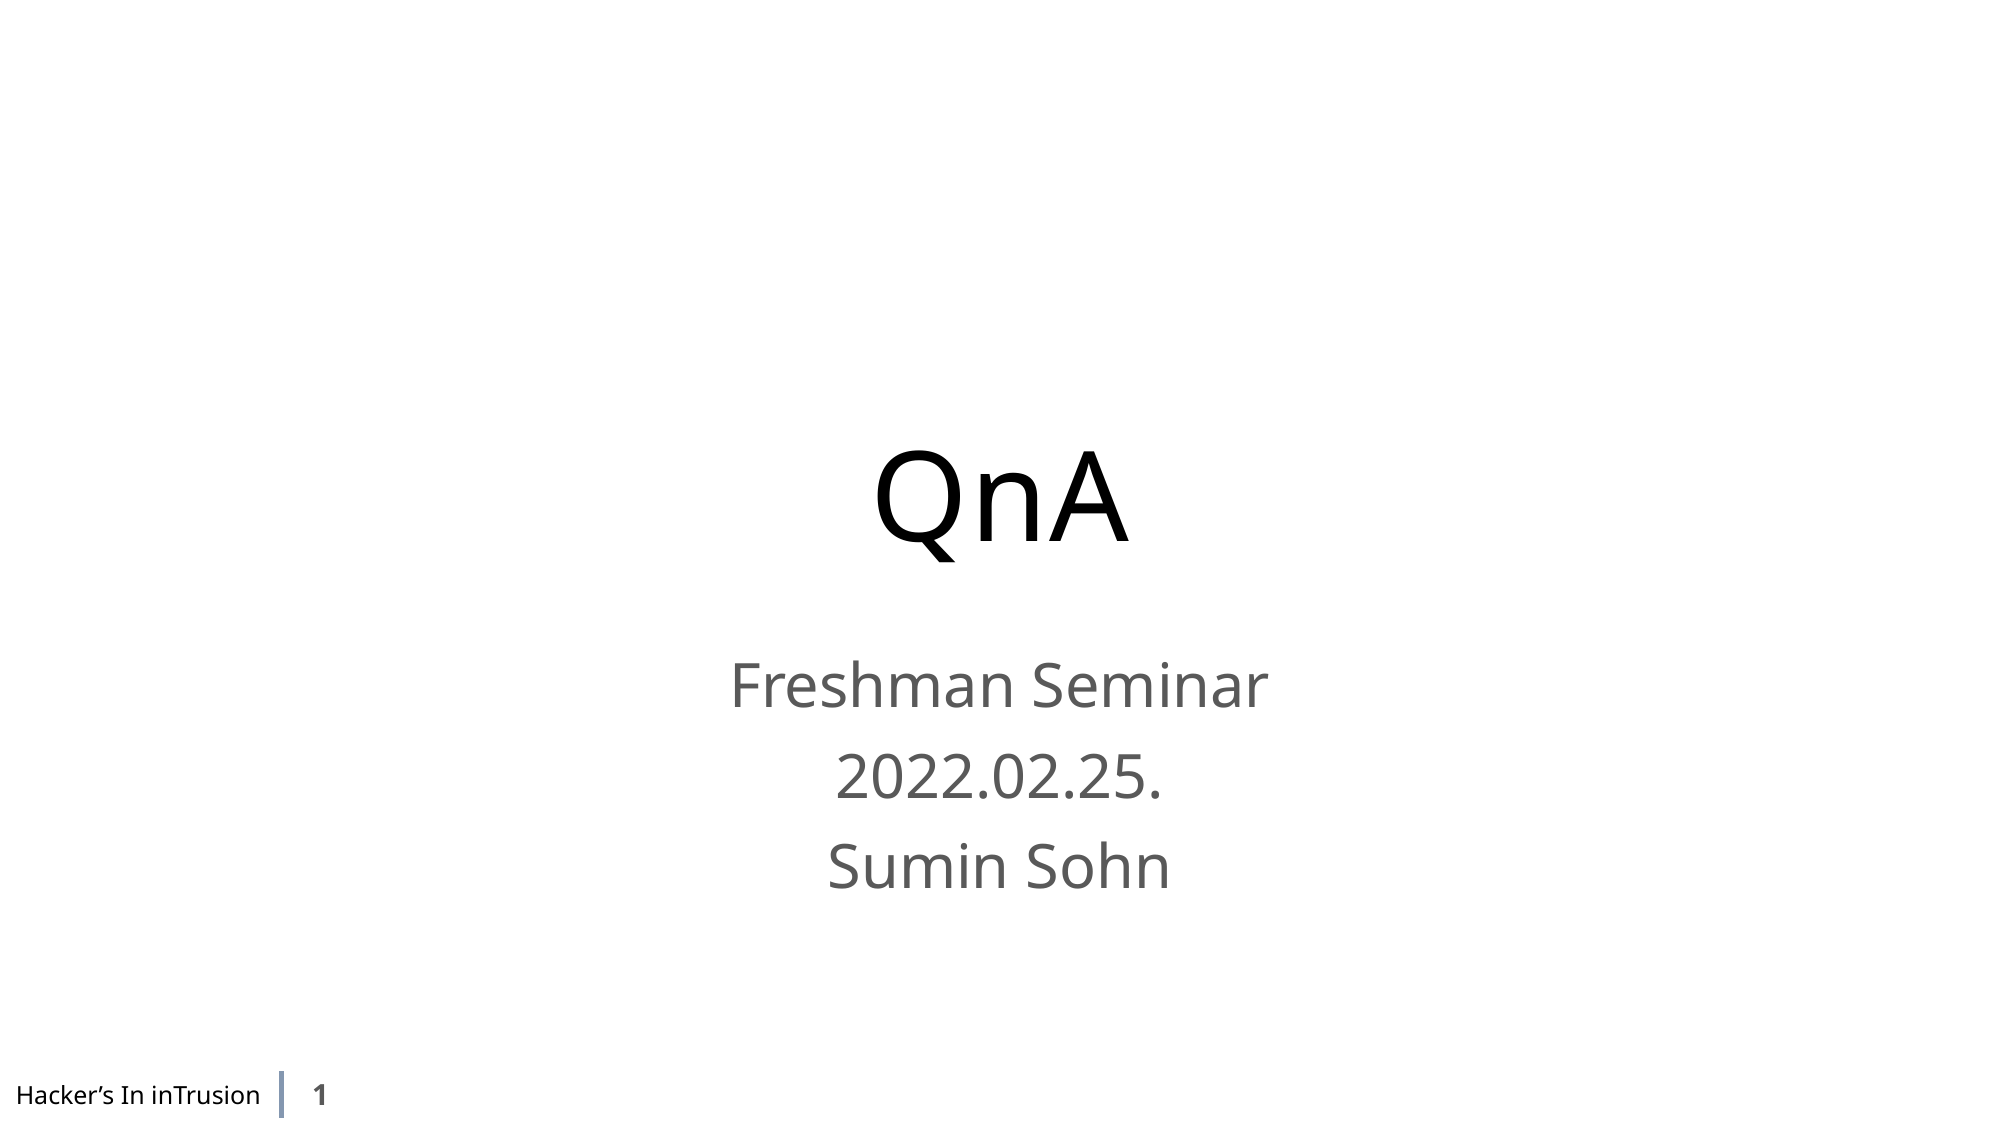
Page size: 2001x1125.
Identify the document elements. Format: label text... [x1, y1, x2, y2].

subtitle Freshman Seminar 2022.02.25. Sumin Sohn [249, 638, 1750, 910]
title QnA [249, 184, 1750, 576]
